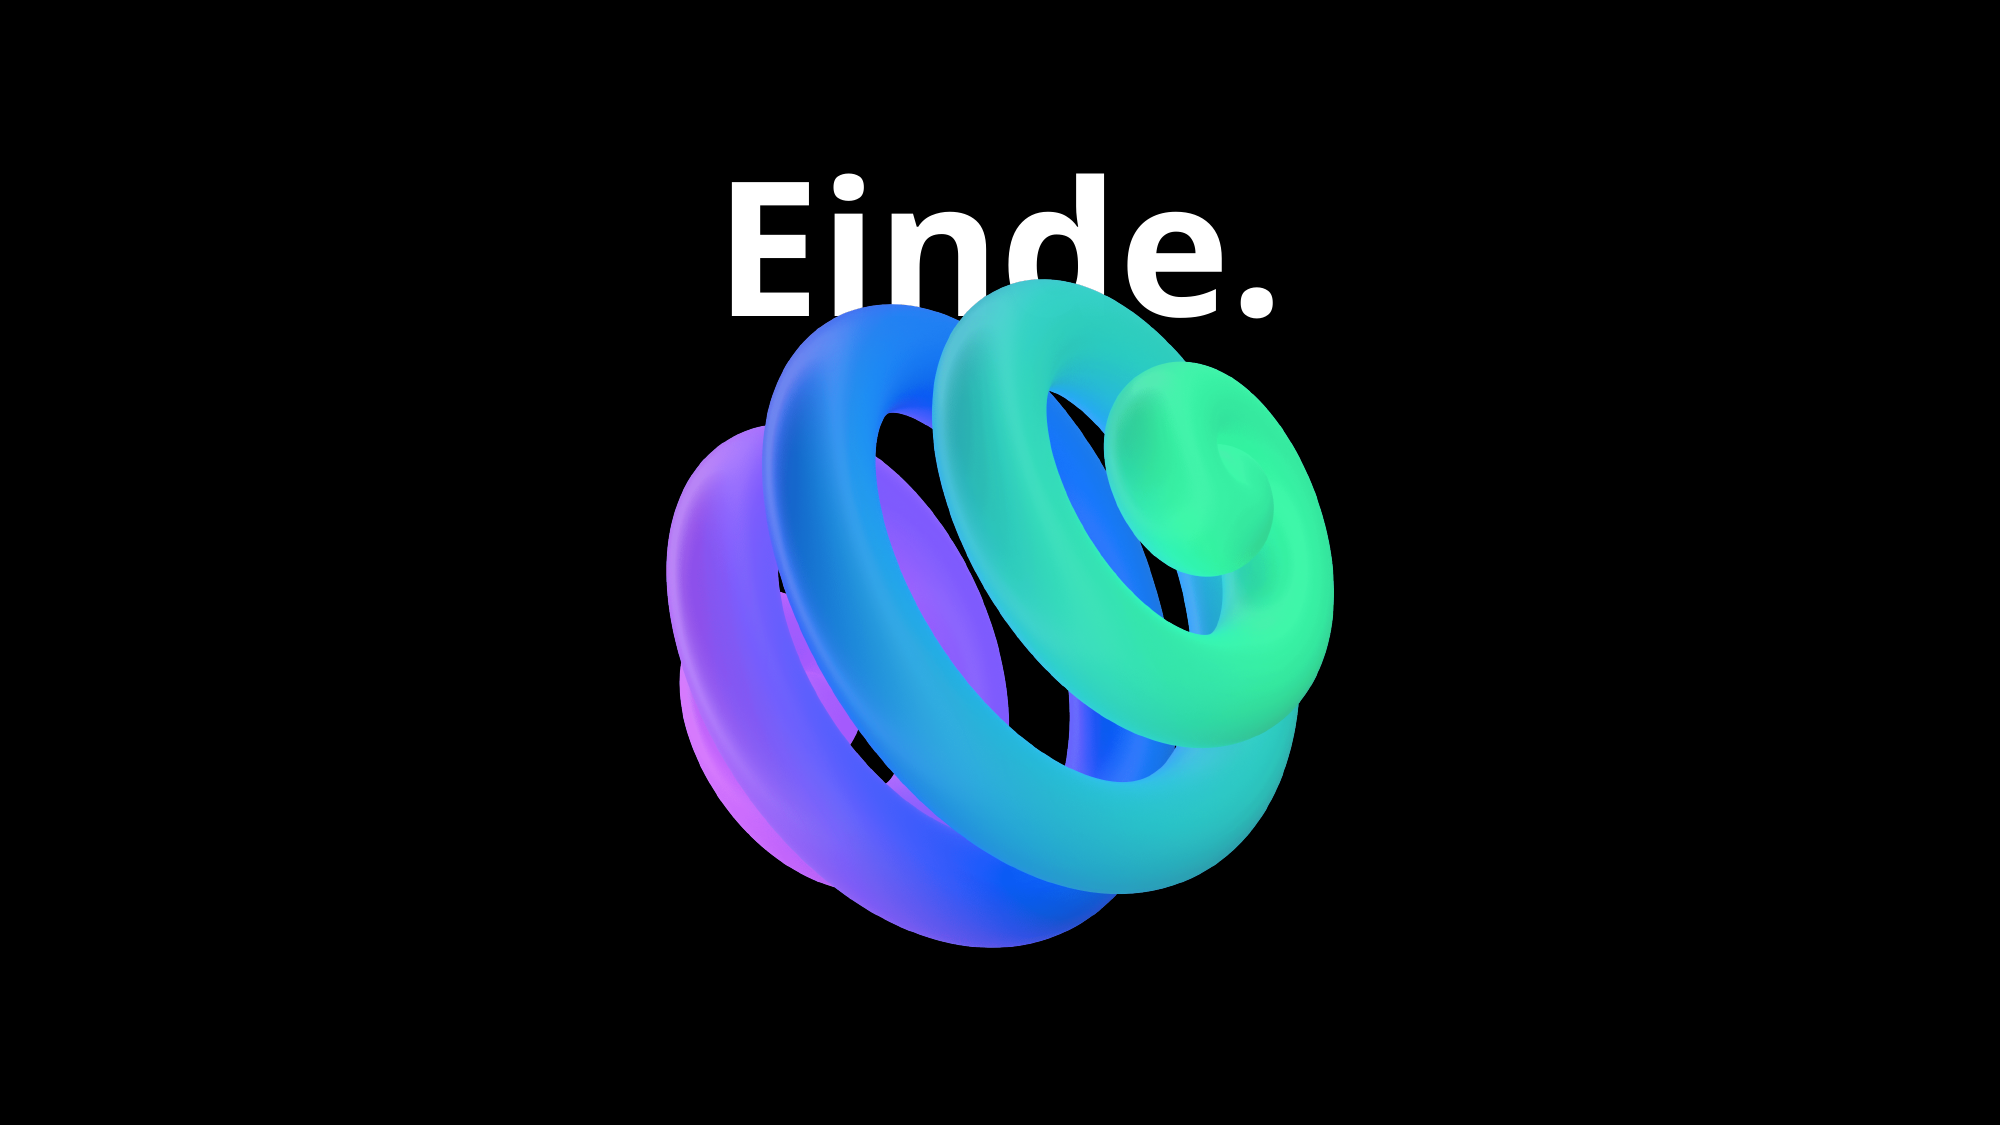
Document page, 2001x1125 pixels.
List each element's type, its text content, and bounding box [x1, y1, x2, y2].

title Einde. [137, 147, 1863, 365]
picture [666, 278, 1334, 948]
